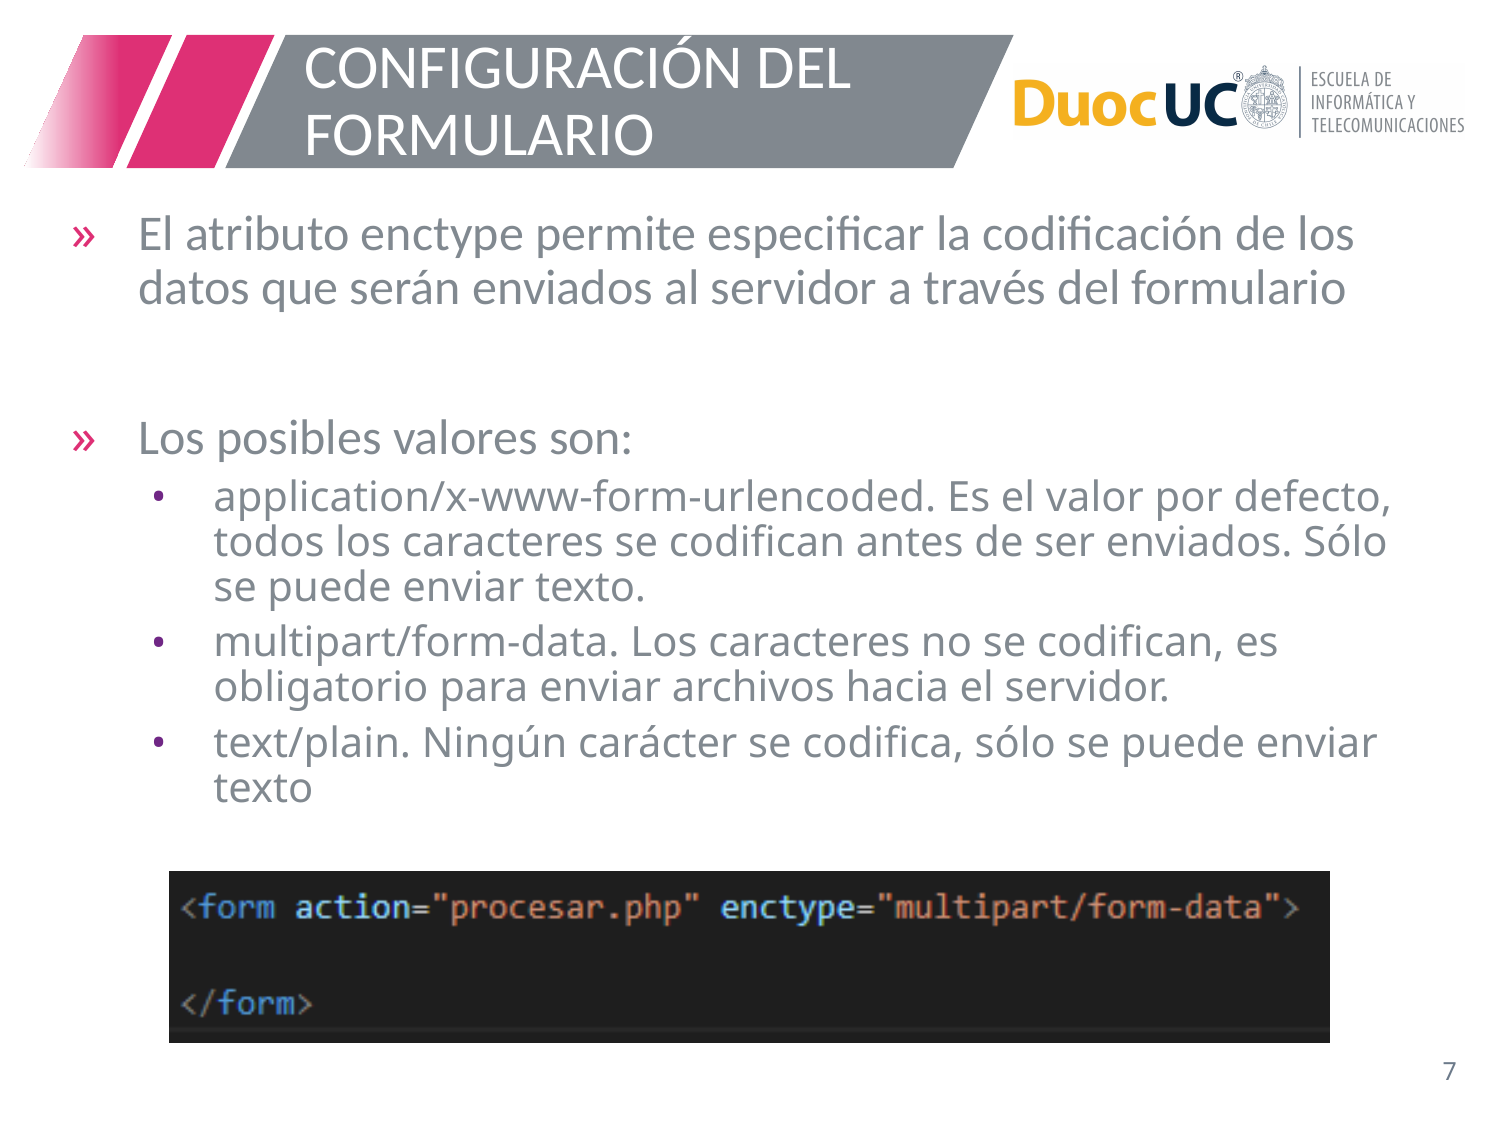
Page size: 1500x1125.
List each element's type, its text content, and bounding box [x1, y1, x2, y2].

list El atributo enctype permite especificar la codificación de los datos que serán enviados al servidor a través del formulario Los posibles valores son: application/x-www-form-urlencoded. Es el valor por defecto, todos los caracteres se codifican antes de ser enviados. Sólo se puede enviar texto. multipart/form-data. Los caracteres no se codifican, es obligatorio para enviar archivos hacia el servidor. text/plain. Ningún carácter se codifica, sólo se puede enviar texto [48, 199, 1452, 1043]
picture [1013, 63, 1465, 140]
title CONFIGURACIÓN DEL FORMULARIO [289, 34, 993, 169]
picture [169, 871, 1331, 1043]
